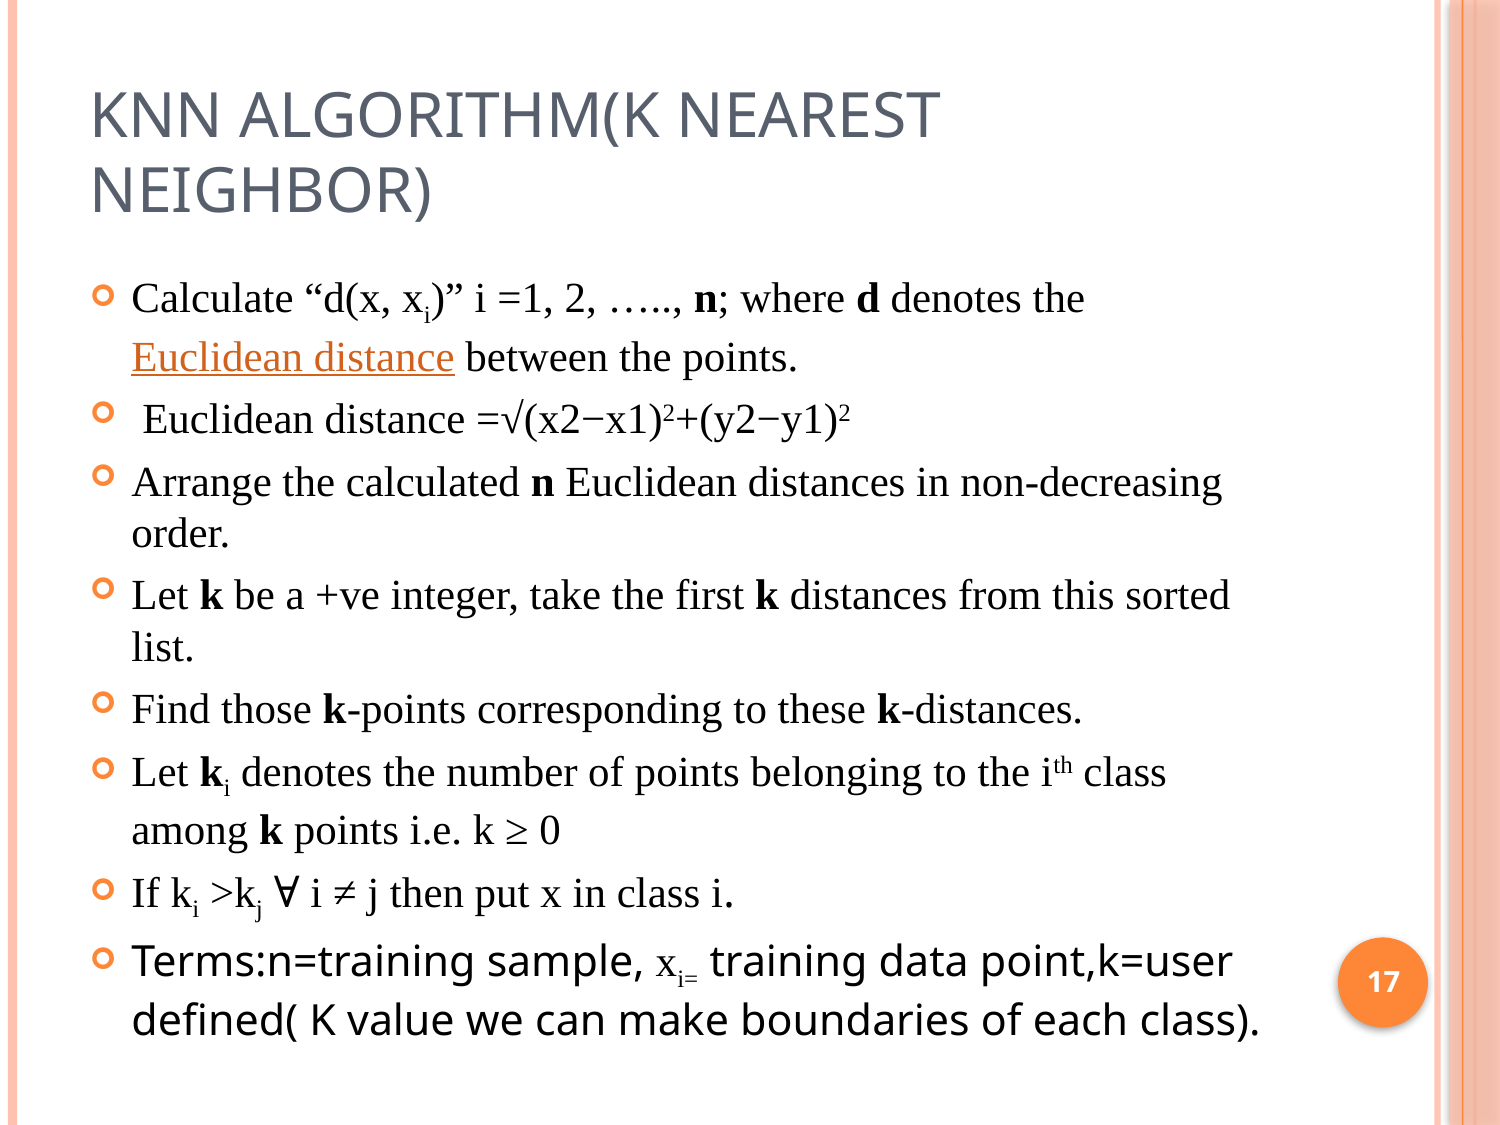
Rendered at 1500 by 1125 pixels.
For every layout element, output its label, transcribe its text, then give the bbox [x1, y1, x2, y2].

list Calculate “d(x, xi)” i =1, 2, ….., n; where d denotes the Euclidean distance between the points. Euclidean distance =√(x2−x1)2+(y2−y1)2 Arrange the calculated n Euclidean distances in non-decreasing order. Let k be a +ve integer, take the first k distances from this sorted list. Find those k-points corresponding to these k-distances. Let ki denotes the number of points belonging to the ith class among k points i.e. k ≥ 0 If ki >kj ∀ i ≠ j then put x in class i. Terms:n=training sample, xi= training data point,k=user defined( K value we can make boundaries of each class). [75, 262, 1300, 1062]
slide_number 17 [1333, 940, 1434, 1027]
title KNN Algorithm(K Nearest Neighbor) [75, 45, 1300, 233]
